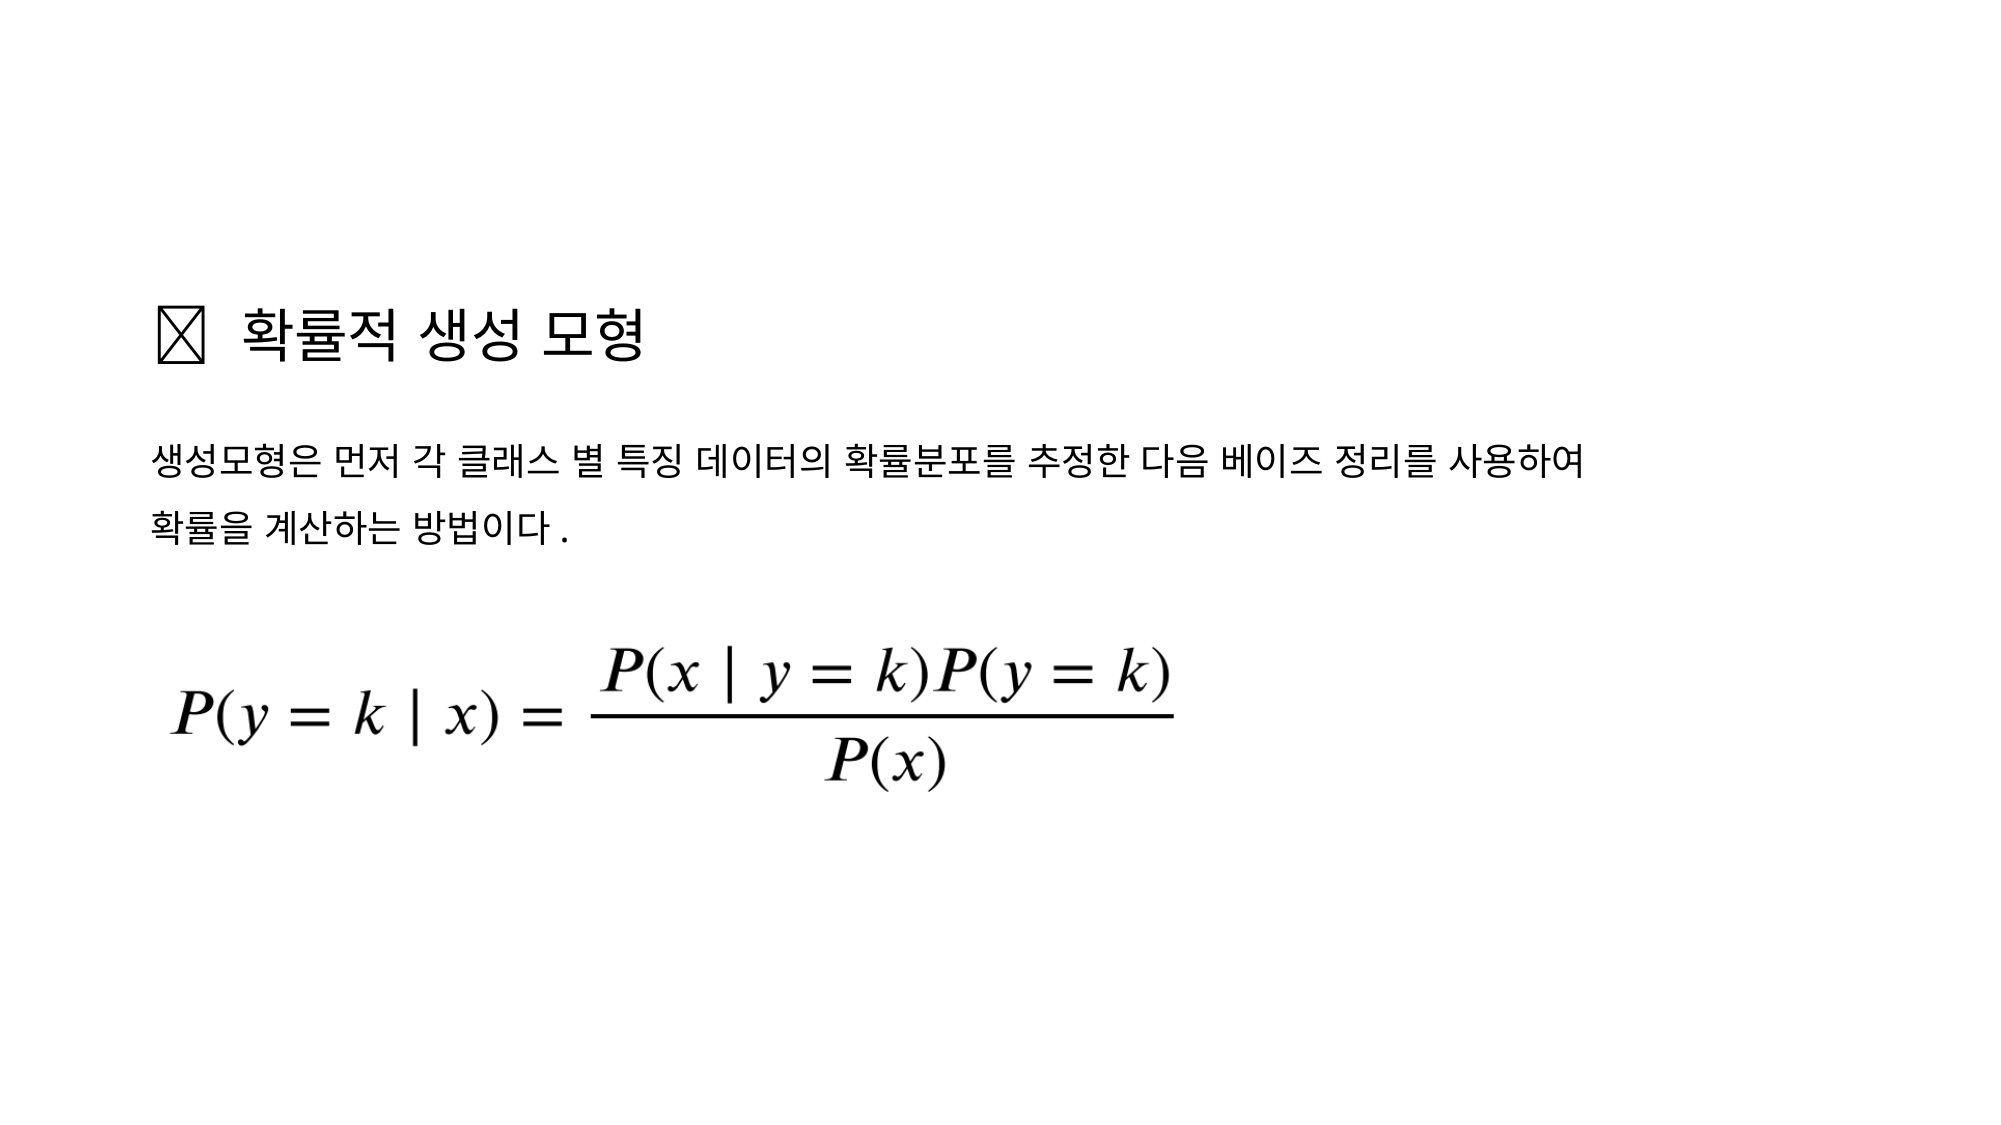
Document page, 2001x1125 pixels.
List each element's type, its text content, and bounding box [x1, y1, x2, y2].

list 💡 확률적 생성 모형 [137, 299, 1033, 387]
picture [159, 624, 1196, 816]
text_box 생성모형은 먼저 각 클래스 별 특징 데이터의 확률분포를 추정한 다음 베이즈 정리를 사용하여 확률을 계산하는 방법이다. [135, 408, 1602, 558]
